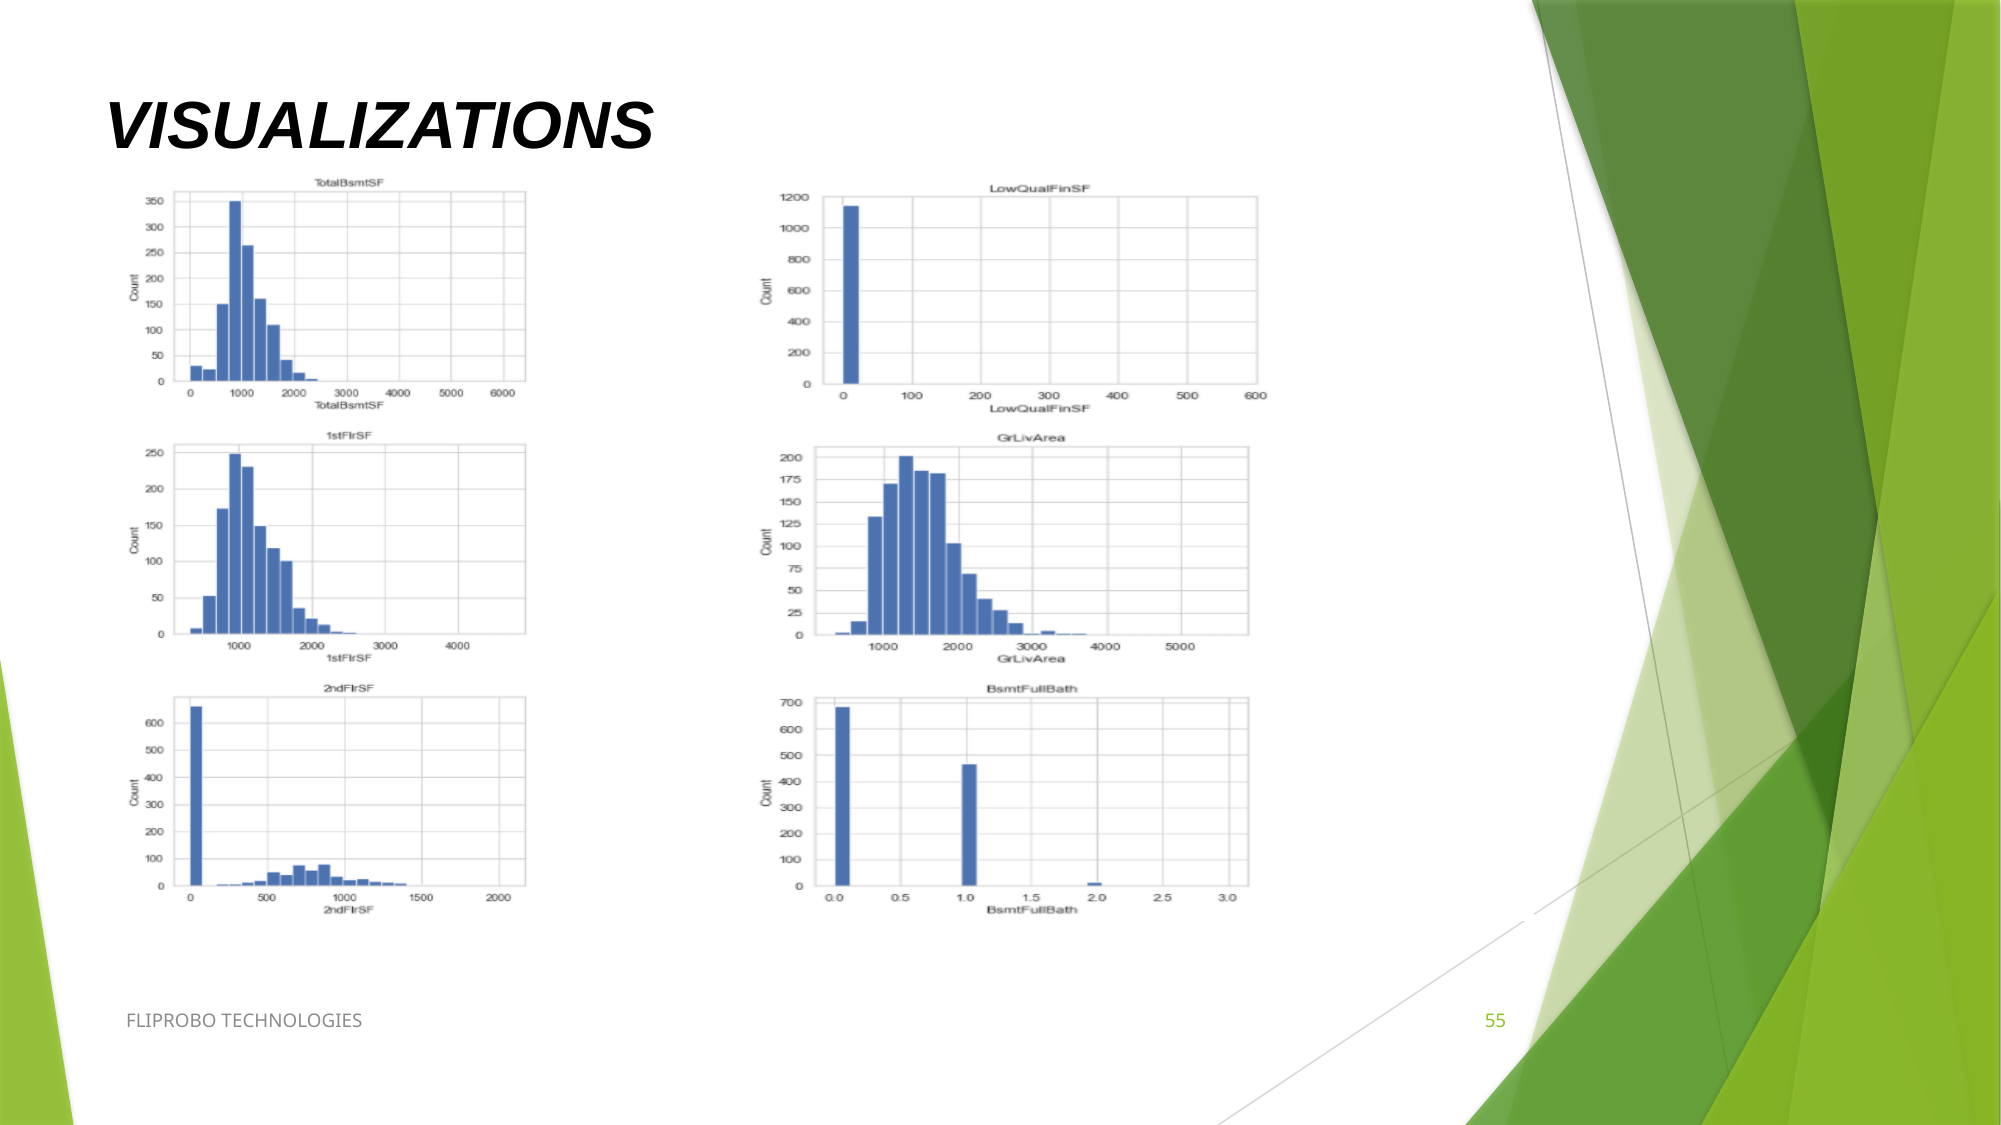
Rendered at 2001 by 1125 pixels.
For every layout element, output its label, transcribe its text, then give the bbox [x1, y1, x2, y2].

slide_number 55 [1409, 991, 1522, 1051]
picture [71, 170, 1535, 921]
text_box VISUALIZATIONS [89, 74, 1673, 170]
footer FLIPROBO TECHNOLOGIES [111, 991, 1145, 1051]
